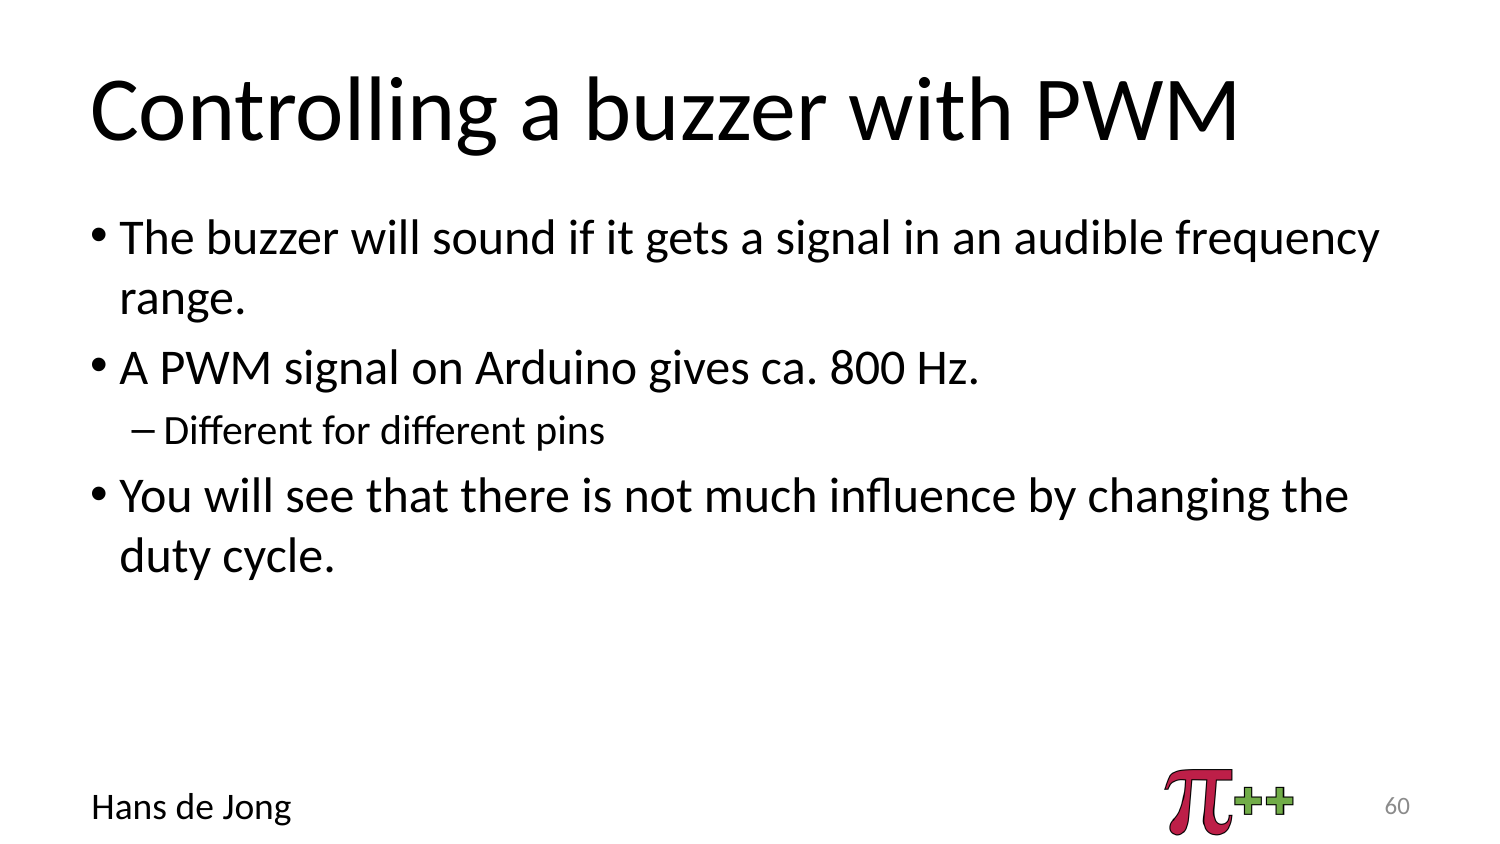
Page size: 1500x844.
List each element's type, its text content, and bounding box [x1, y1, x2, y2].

list The buzzer will sound if it gets a signal in an audible frequency range. A PWM signal on Arduino gives ca. 800 Hz. Different for different pins You will see that there is not much influence by changing the duty cycle. [75, 196, 1425, 754]
slide_number 60 [1340, 782, 1425, 827]
picture [1163, 768, 1294, 836]
title Controlling a buzzer with PWM [75, 33, 1425, 175]
